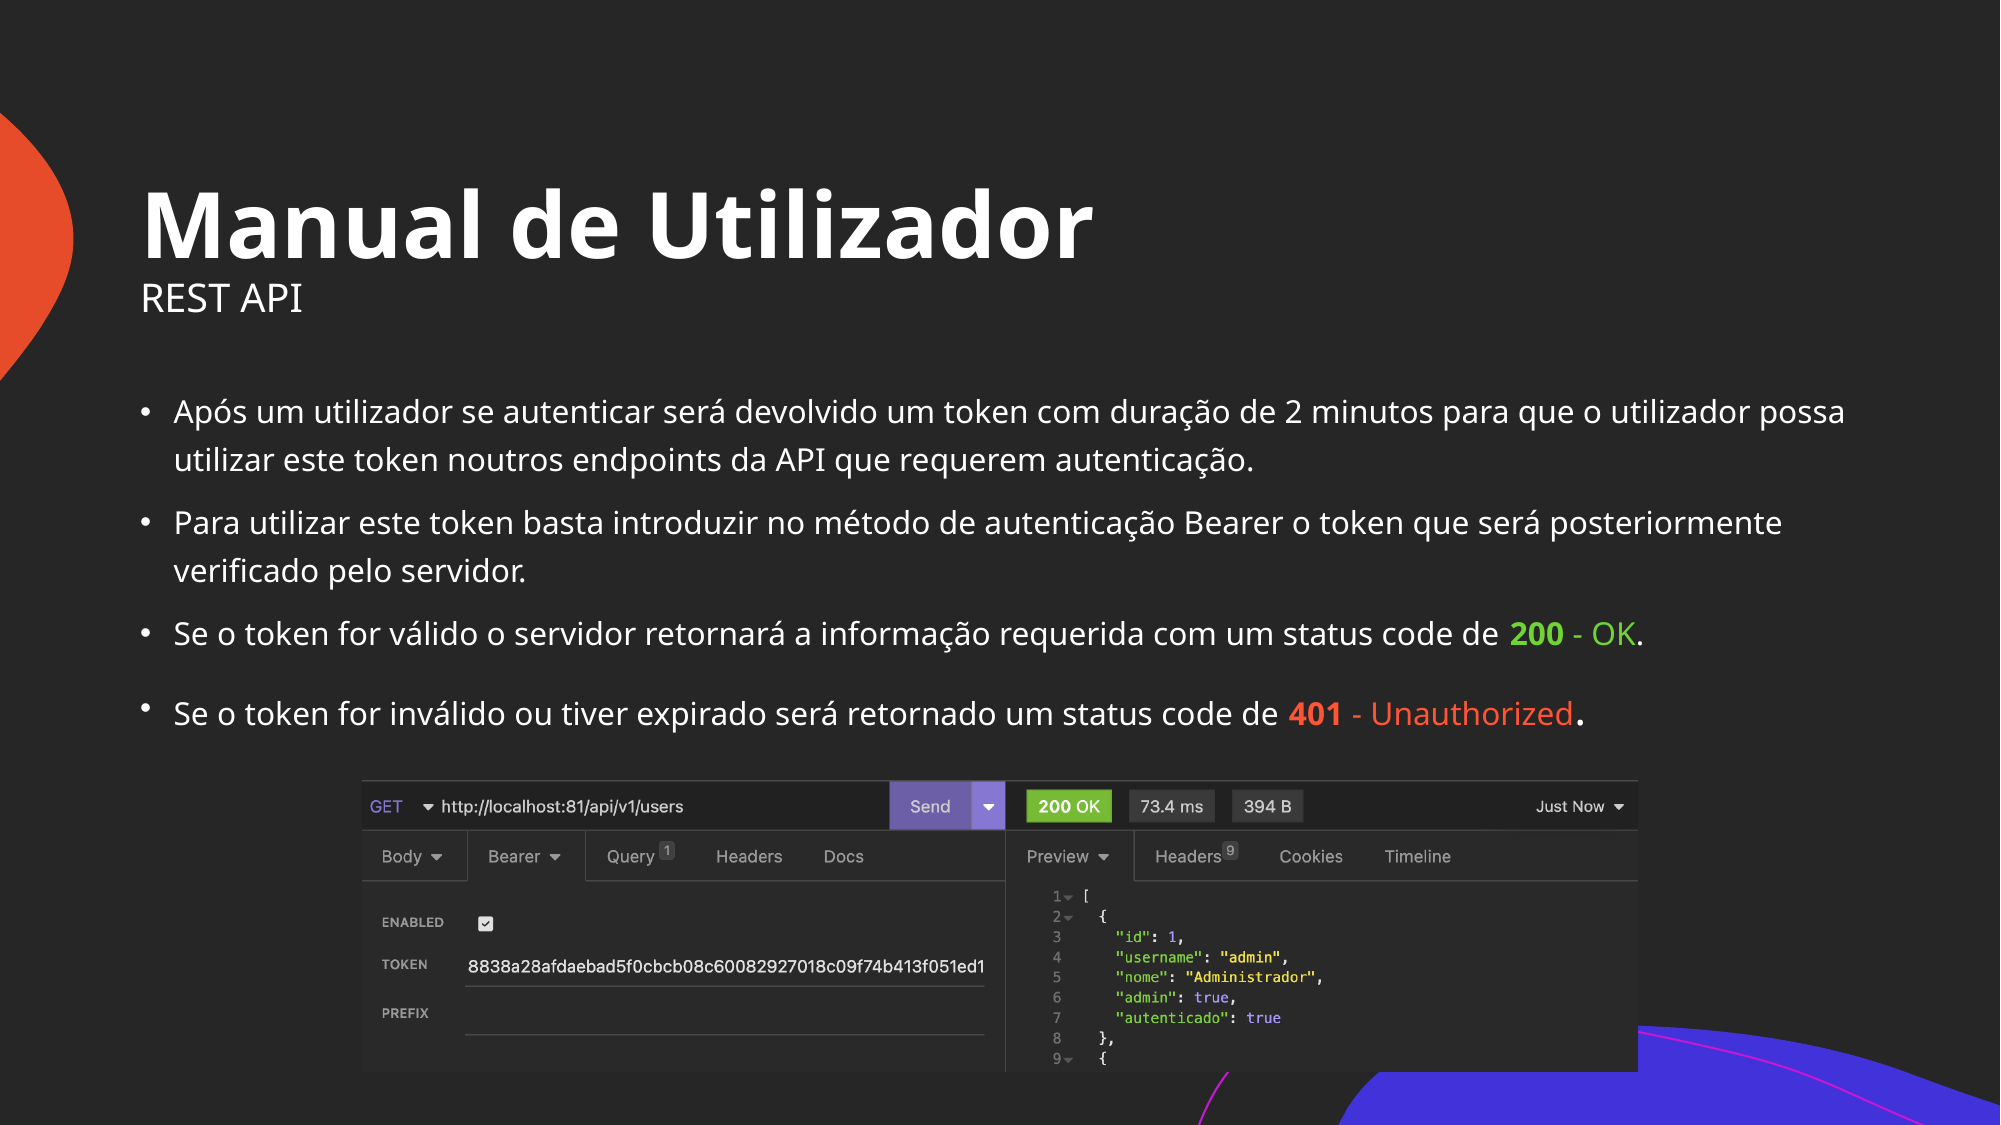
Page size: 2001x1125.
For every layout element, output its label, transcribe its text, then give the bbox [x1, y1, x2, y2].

picture [362, 780, 1638, 1072]
list Após um utilizador se autenticar será devolvido um token com duração de 2 minutos para que o utilizador possa utilizar este token noutros endpoints da API que requerem autenticação. Para utilizar este token basta introduzir no método de autenticação Bearer o token que será posteriormente verificado pelo servidor. Se o token for válido o servidor retornará a informação requerida com um status code de 200 - OK. Se o token for inválido ou tiver expirado será retornado um status code de 401 - Unauthorized. [125, 375, 1875, 750]
title Manual de Utilizador REST API [125, 125, 1875, 375]
